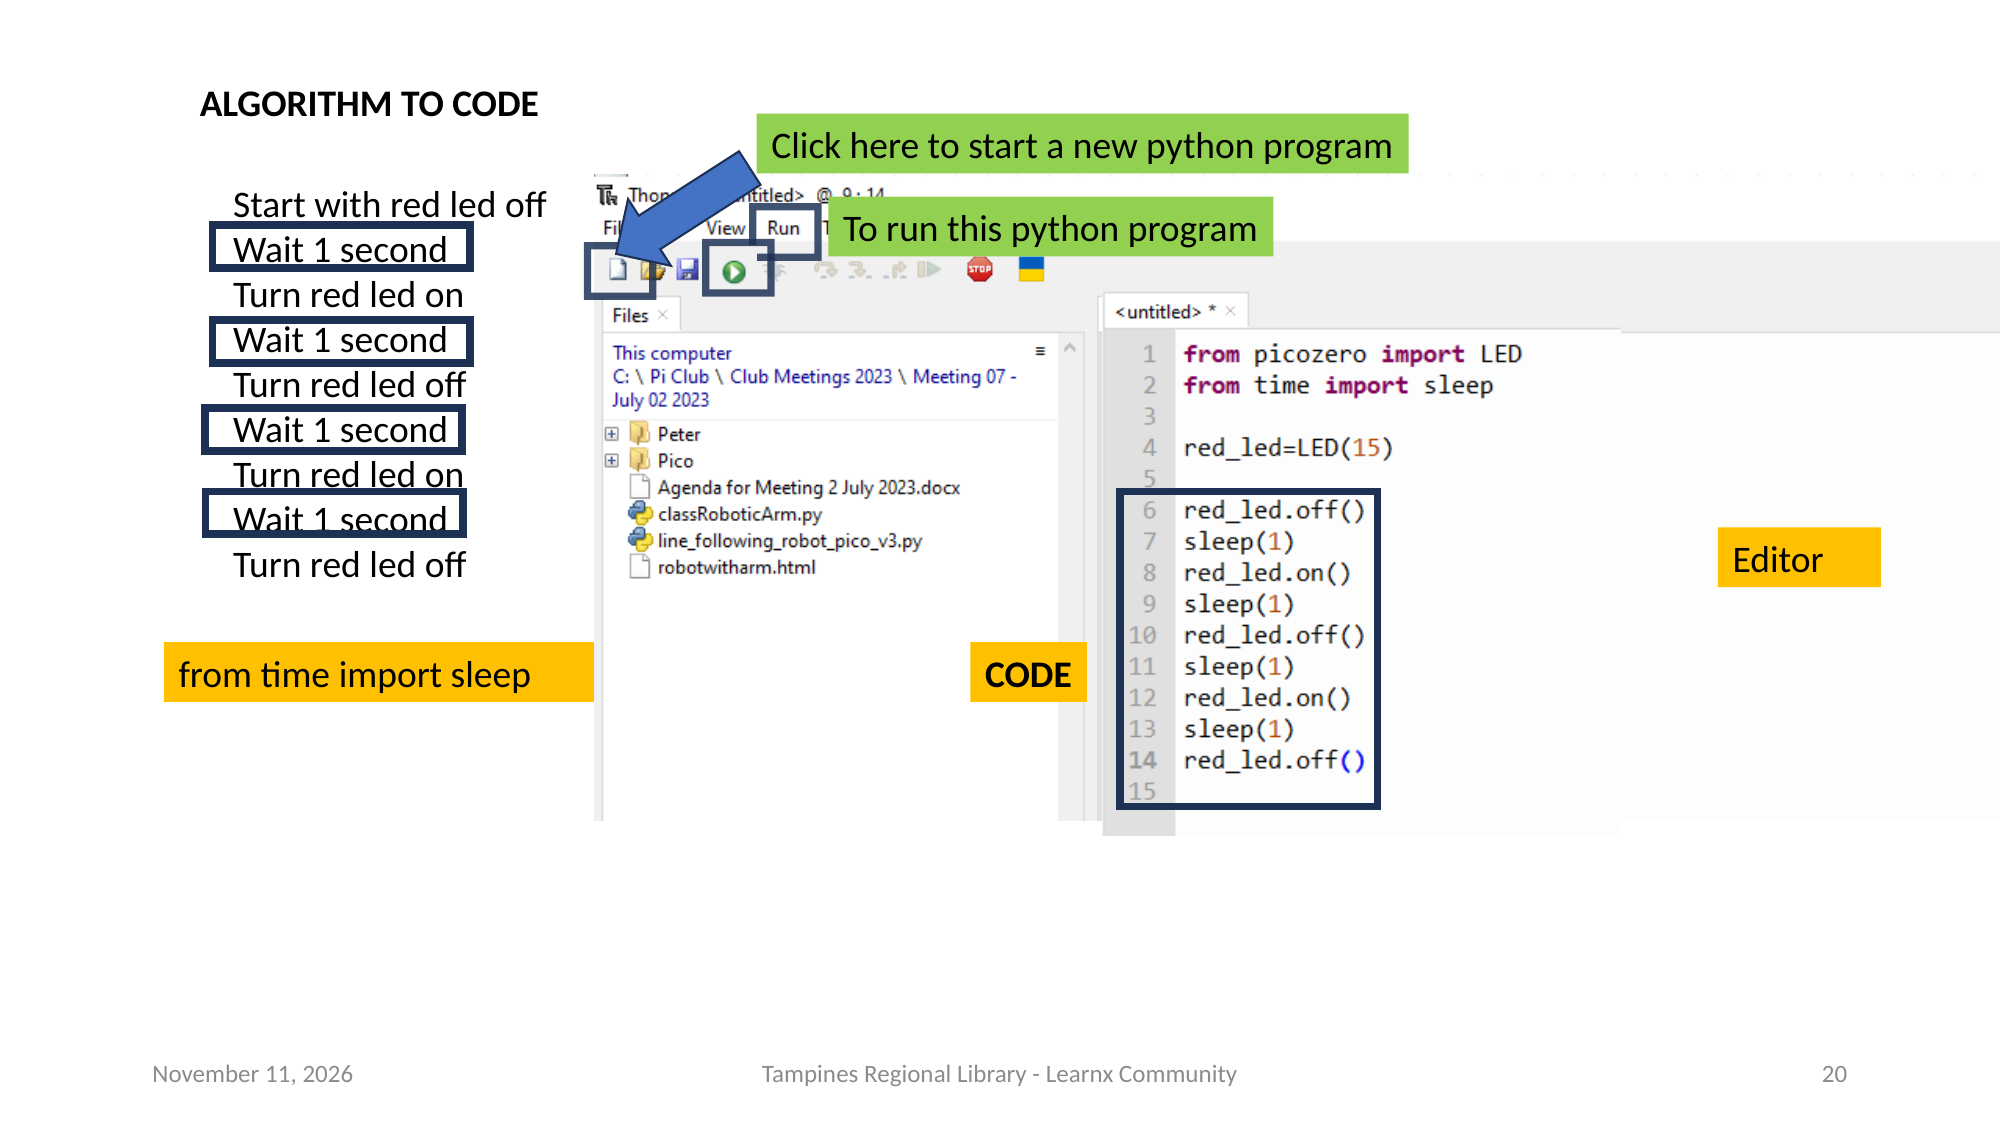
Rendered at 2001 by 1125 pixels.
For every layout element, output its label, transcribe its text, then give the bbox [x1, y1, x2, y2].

text_box [204, 407, 463, 452]
picture [594, 297, 969, 822]
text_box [969, 288, 1620, 836]
text_box [204, 490, 464, 535]
text_box from time import sleep [163, 642, 594, 702]
slide_number 20 [1412, 1042, 1863, 1103]
picture [1413, 174, 2000, 836]
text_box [705, 196, 1277, 298]
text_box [587, 113, 1413, 297]
text_box ALGORITHM TO CODE [185, 71, 555, 132]
footer Tampines Regional Library - Learnx Community [662, 1042, 1338, 1103]
text_box [211, 319, 471, 364]
text_box Start with red led off Wait 1 second Turn red led on Wait 1 second Turn red led off Wait 1 second Turn red led on Wait 1 second Turn red led off [218, 172, 562, 593]
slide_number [137, 1042, 588, 1103]
text_box [211, 224, 471, 269]
